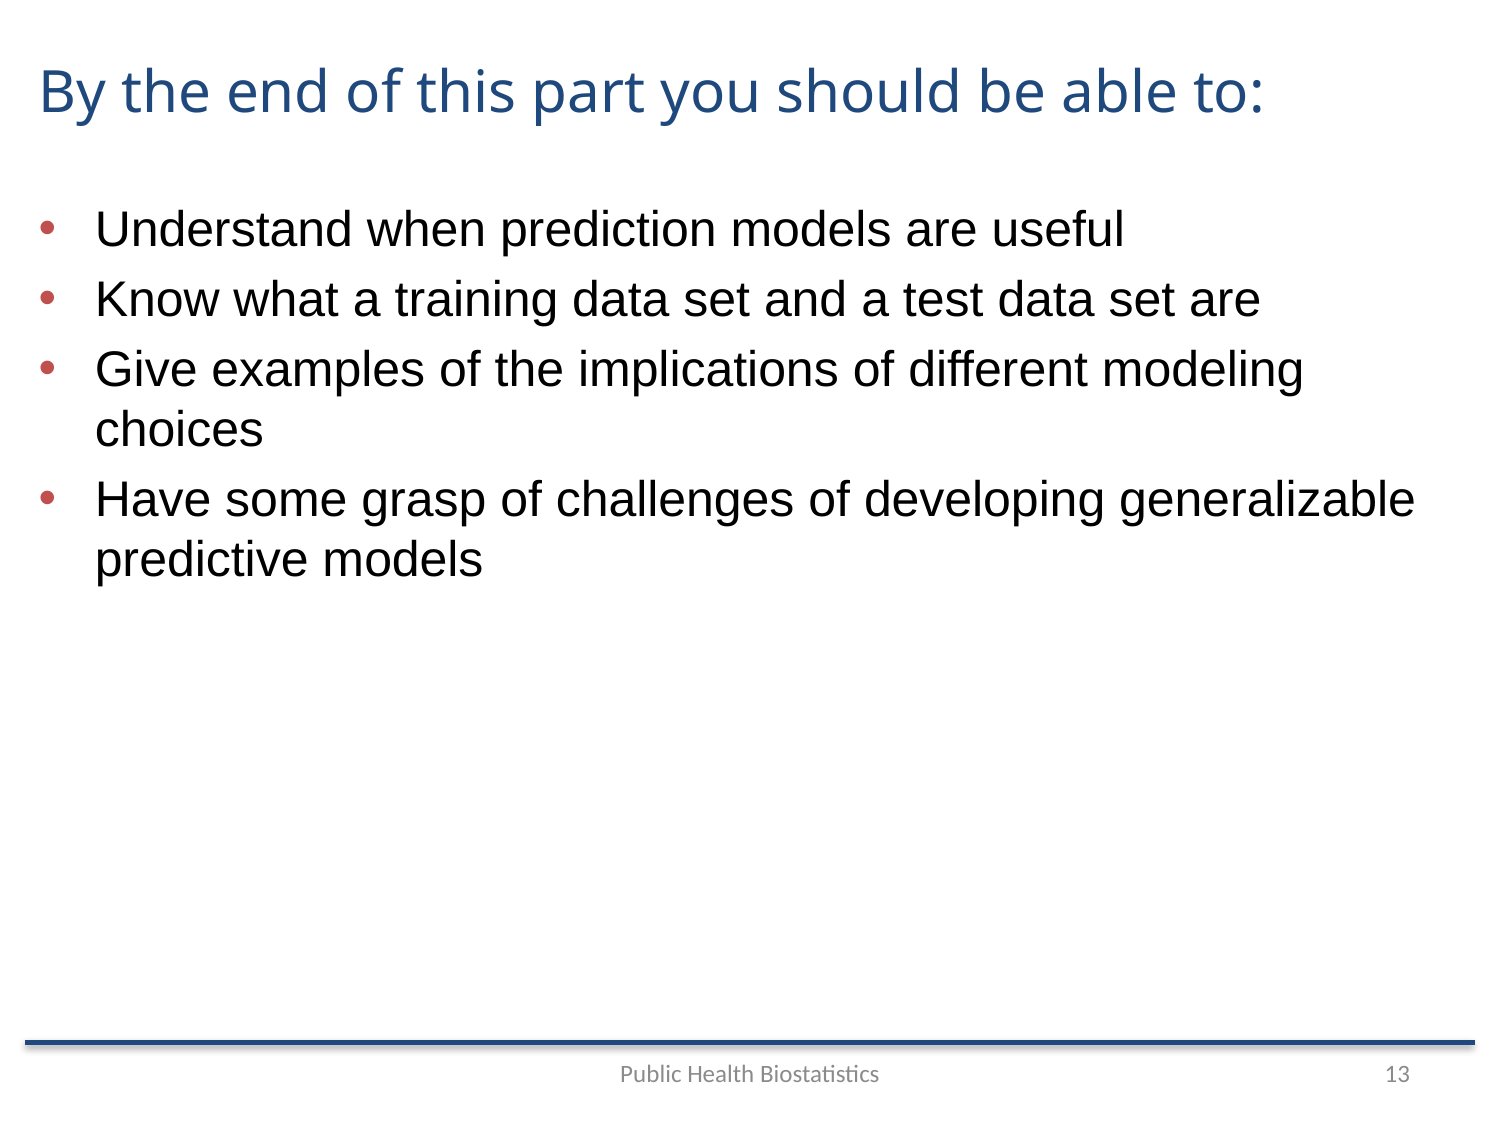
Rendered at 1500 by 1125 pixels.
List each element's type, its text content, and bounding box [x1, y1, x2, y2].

list Understand when prediction models are useful Know what a training data set and a test data set are Give examples of the implications of different modeling choices Have some grasp of challenges of developing generalizable predictive models [23, 189, 1467, 1021]
slide_number 13 [1074, 1042, 1425, 1103]
footer Public Health Biostatistics [425, 1042, 1074, 1103]
title By the end of this part you should be able to: [23, 21, 1500, 157]
